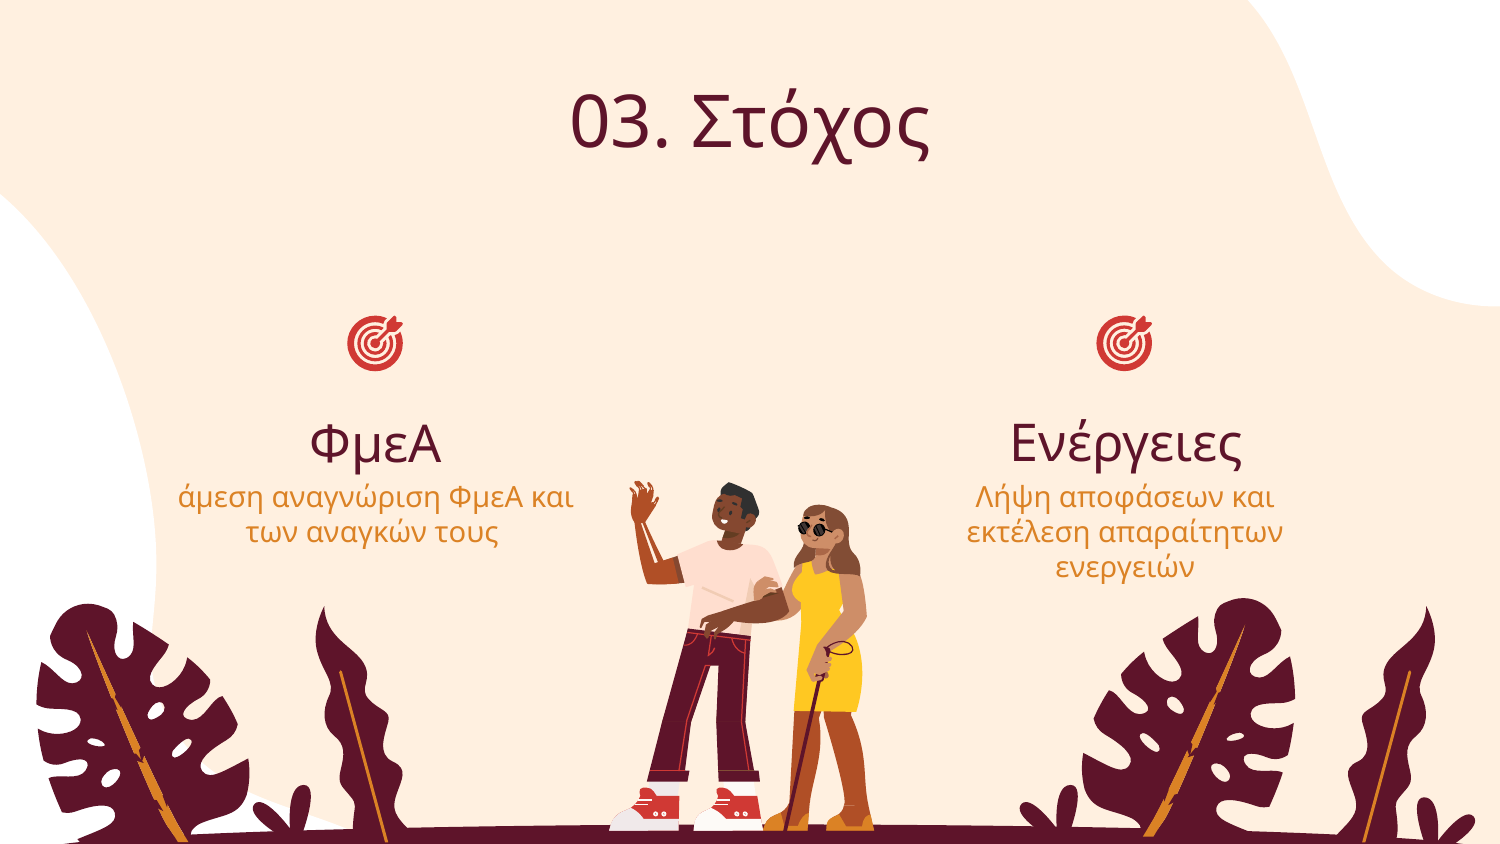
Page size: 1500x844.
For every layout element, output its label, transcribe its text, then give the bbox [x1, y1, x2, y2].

subtitle άμεση αναγνώριση ΦμεΑ και των αναγκών τους [155, 462, 597, 565]
subtitle Ενέργειες [906, 394, 1347, 454]
title 03. Στόχος [237, 59, 1263, 154]
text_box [36, 597, 1486, 844]
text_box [1096, 315, 1153, 372]
subtitle Λήψη αποφάσεων και εκτέλεση απαραίτητων ενεργειών [906, 463, 1345, 565]
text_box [608, 480, 877, 835]
subtitle ΦμεΑ [155, 395, 597, 455]
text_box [346, 315, 404, 372]
